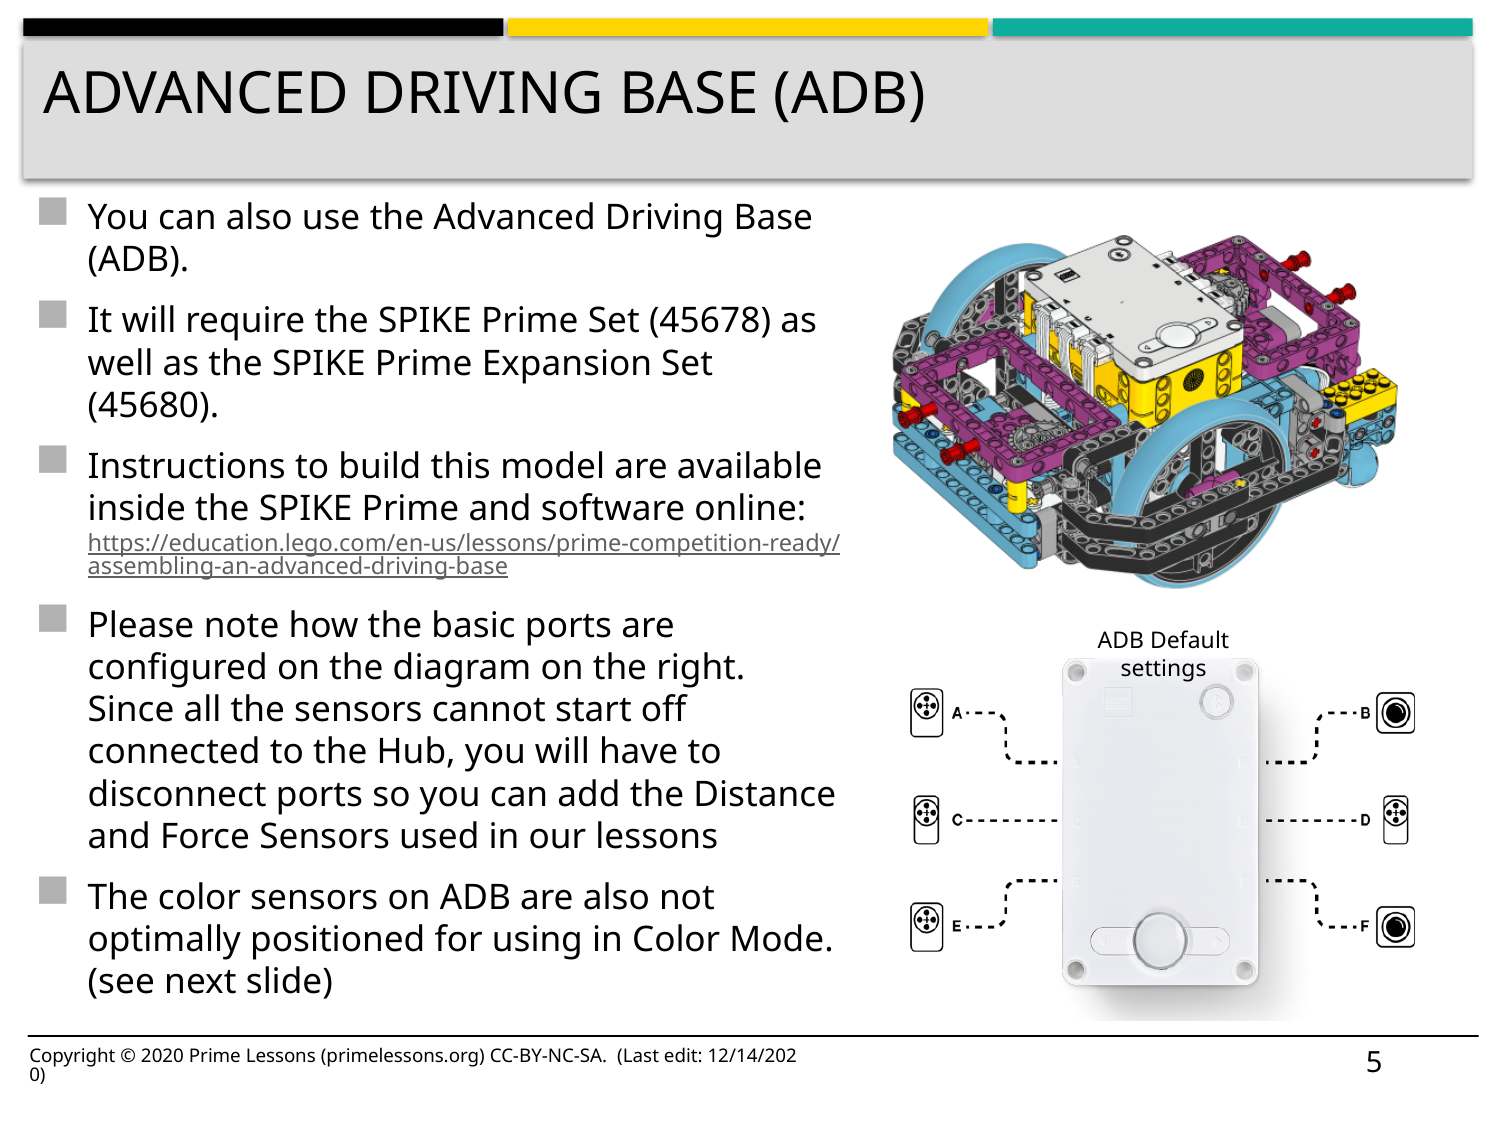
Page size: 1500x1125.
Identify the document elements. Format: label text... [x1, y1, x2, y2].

slide_number 5 [1351, 1036, 1478, 1097]
footer Copyright © 2020 Prime Lessons (primelessons.org) CC-BY-NC-SA. (Last edit: 12/14/2020) [14, 1036, 814, 1097]
title Advanced Driving base (ADB) [28, 48, 1464, 172]
list You can also use the Advanced Driving Base (ADB). It will require the SPIKE Prime Set (45678) as well as the SPIKE Prime Expansion Set (45680). Instructions to build this model are available inside the SPIKE Prime and software online: https://education.lego.com/en-us/lessons/prime-competition-ready/assembling-an-advanced-driving-base Please note how the basic ports are configured on the diagram on the right. Since all the sensors cannot start off connected to the Hub, you will have to disconnect ports so you can add the Distance and Force Sensors used in our lessons The color sensors on ADB are also not optimally positioned for using in Color Mode. (see next slide) [25, 187, 857, 1021]
picture [870, 205, 1446, 1022]
